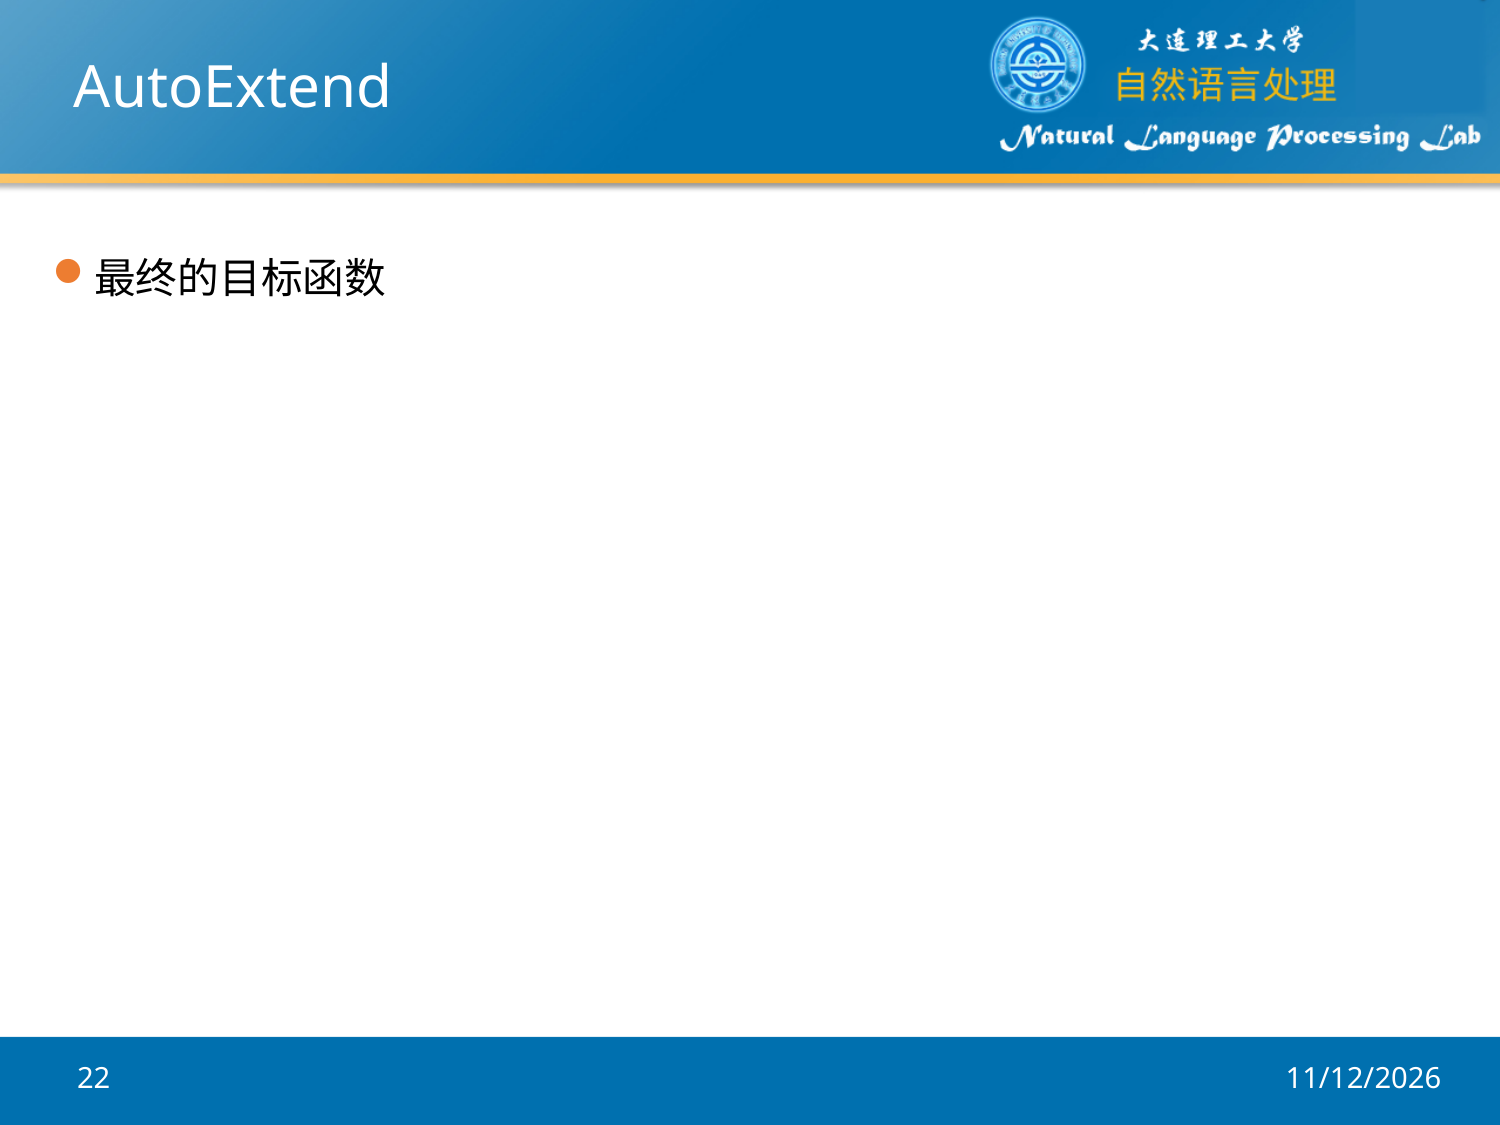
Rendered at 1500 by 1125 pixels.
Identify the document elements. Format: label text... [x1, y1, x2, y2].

slide_number 22 [1, 1049, 126, 1110]
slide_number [1270, 1049, 1475, 1110]
picture [0, 0, 1500, 1125]
title AutoExtend [58, 46, 943, 132]
